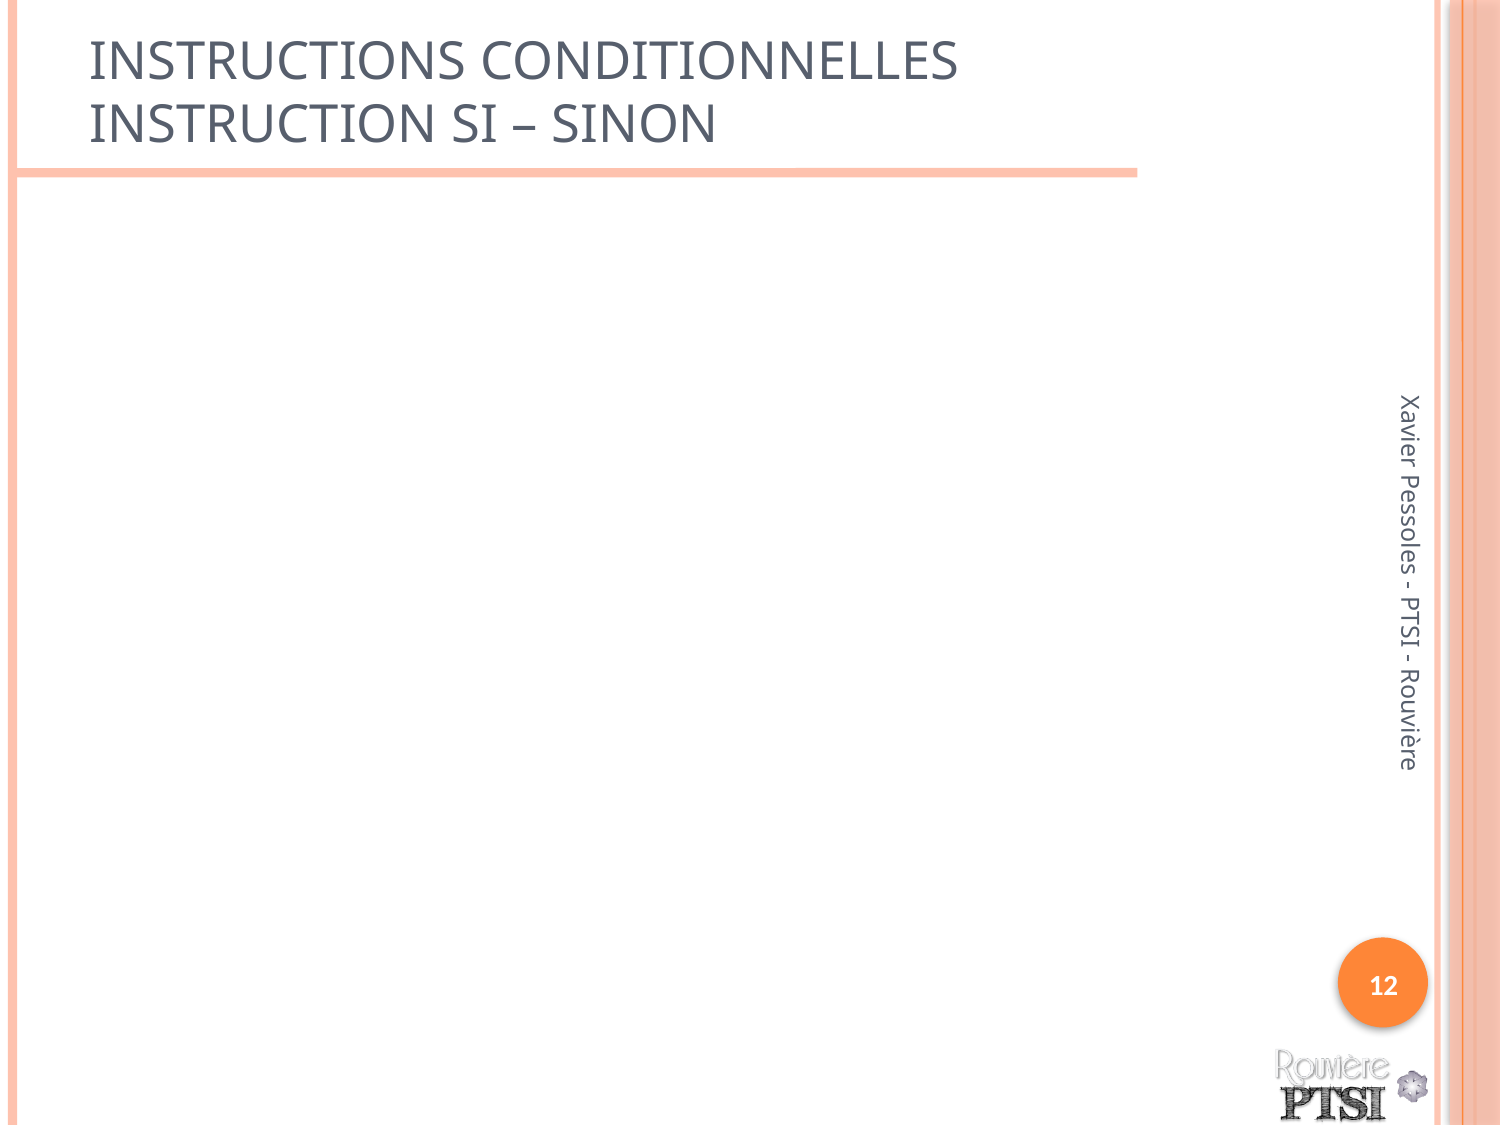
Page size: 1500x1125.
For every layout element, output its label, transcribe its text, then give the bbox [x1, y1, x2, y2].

slide_number 12 [1333, 940, 1434, 1027]
title Instructions conditionnelles Instruction Si – Sinon [75, 19, 1300, 161]
picture [1274, 1048, 1428, 1125]
footer Xavier Pessoles - PTSI - Rouvière [1379, 380, 1440, 906]
